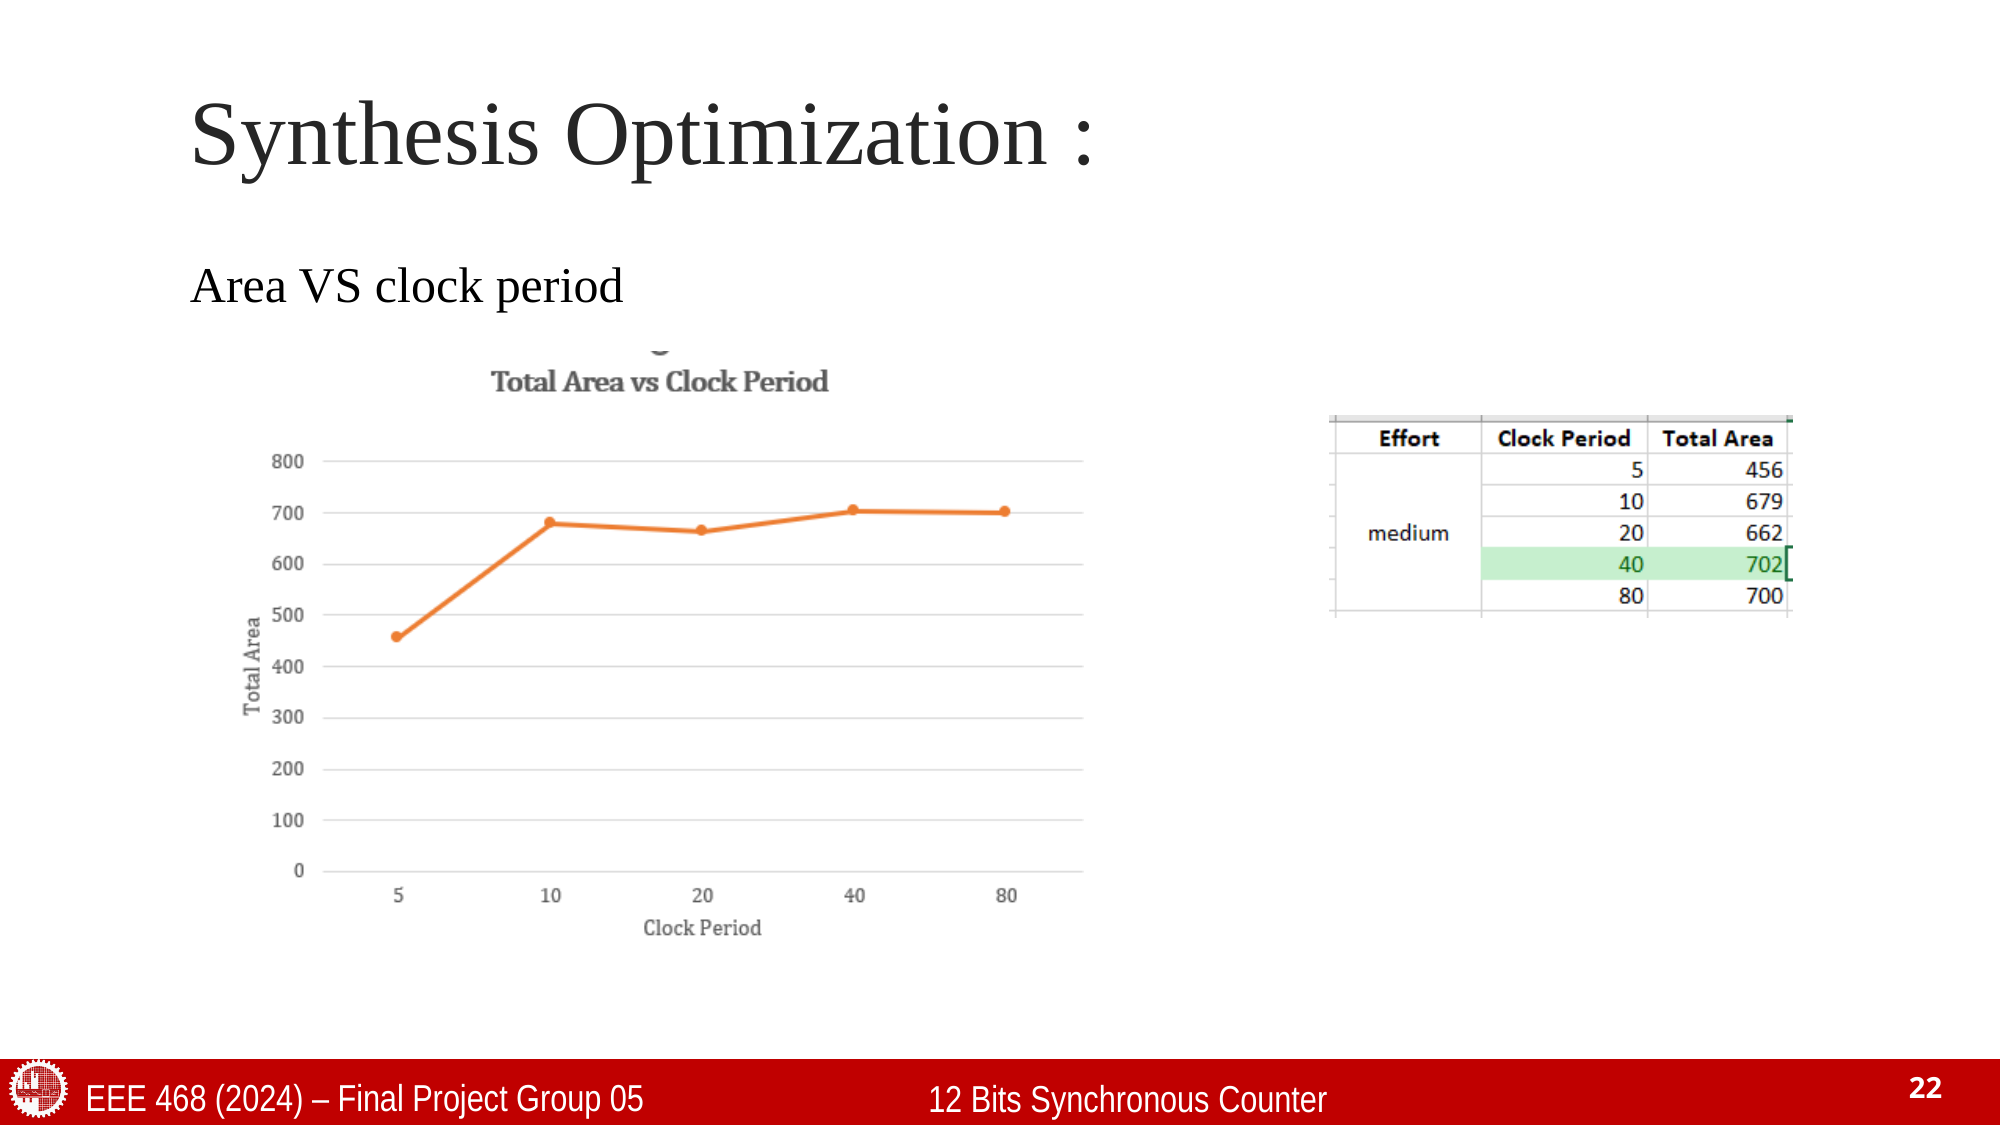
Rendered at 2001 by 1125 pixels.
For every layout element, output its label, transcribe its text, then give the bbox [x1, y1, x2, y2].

picture [8, 1059, 71, 1118]
slide_number 22 [1871, 1066, 1958, 1118]
picture [224, 351, 1084, 948]
footer 12 Bits Synchronous Counter [721, 1067, 1543, 1125]
title Synthesis Optimization : [174, 75, 1825, 195]
list Area VS clock period [174, 245, 1825, 990]
slide_number EEE 468 (2024) – Final Project Group 05 [70, 1066, 722, 1125]
picture [1329, 415, 1793, 618]
